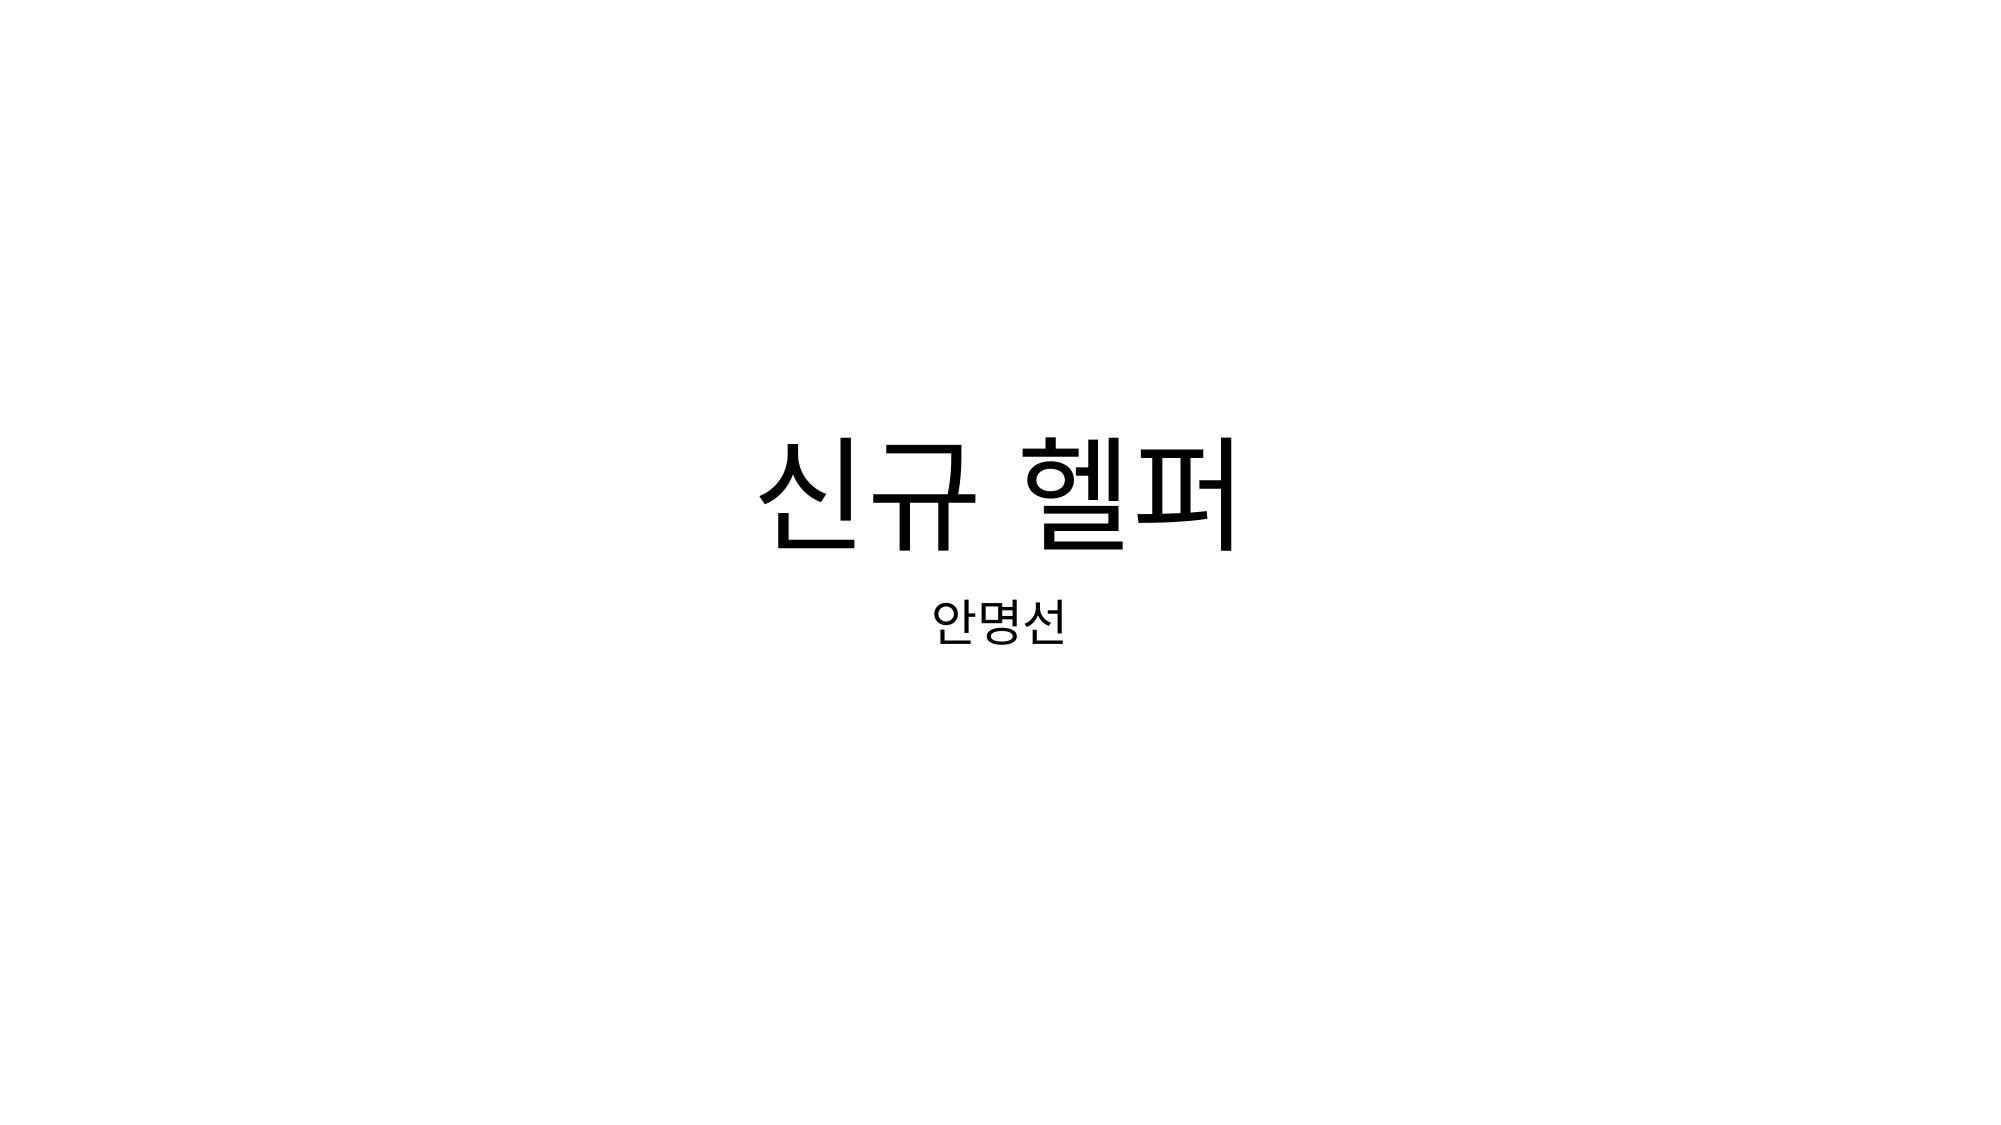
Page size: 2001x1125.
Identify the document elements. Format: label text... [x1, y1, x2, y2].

subtitle 안명선 [249, 590, 1750, 863]
title 신규 헬퍼 [249, 184, 1750, 576]
